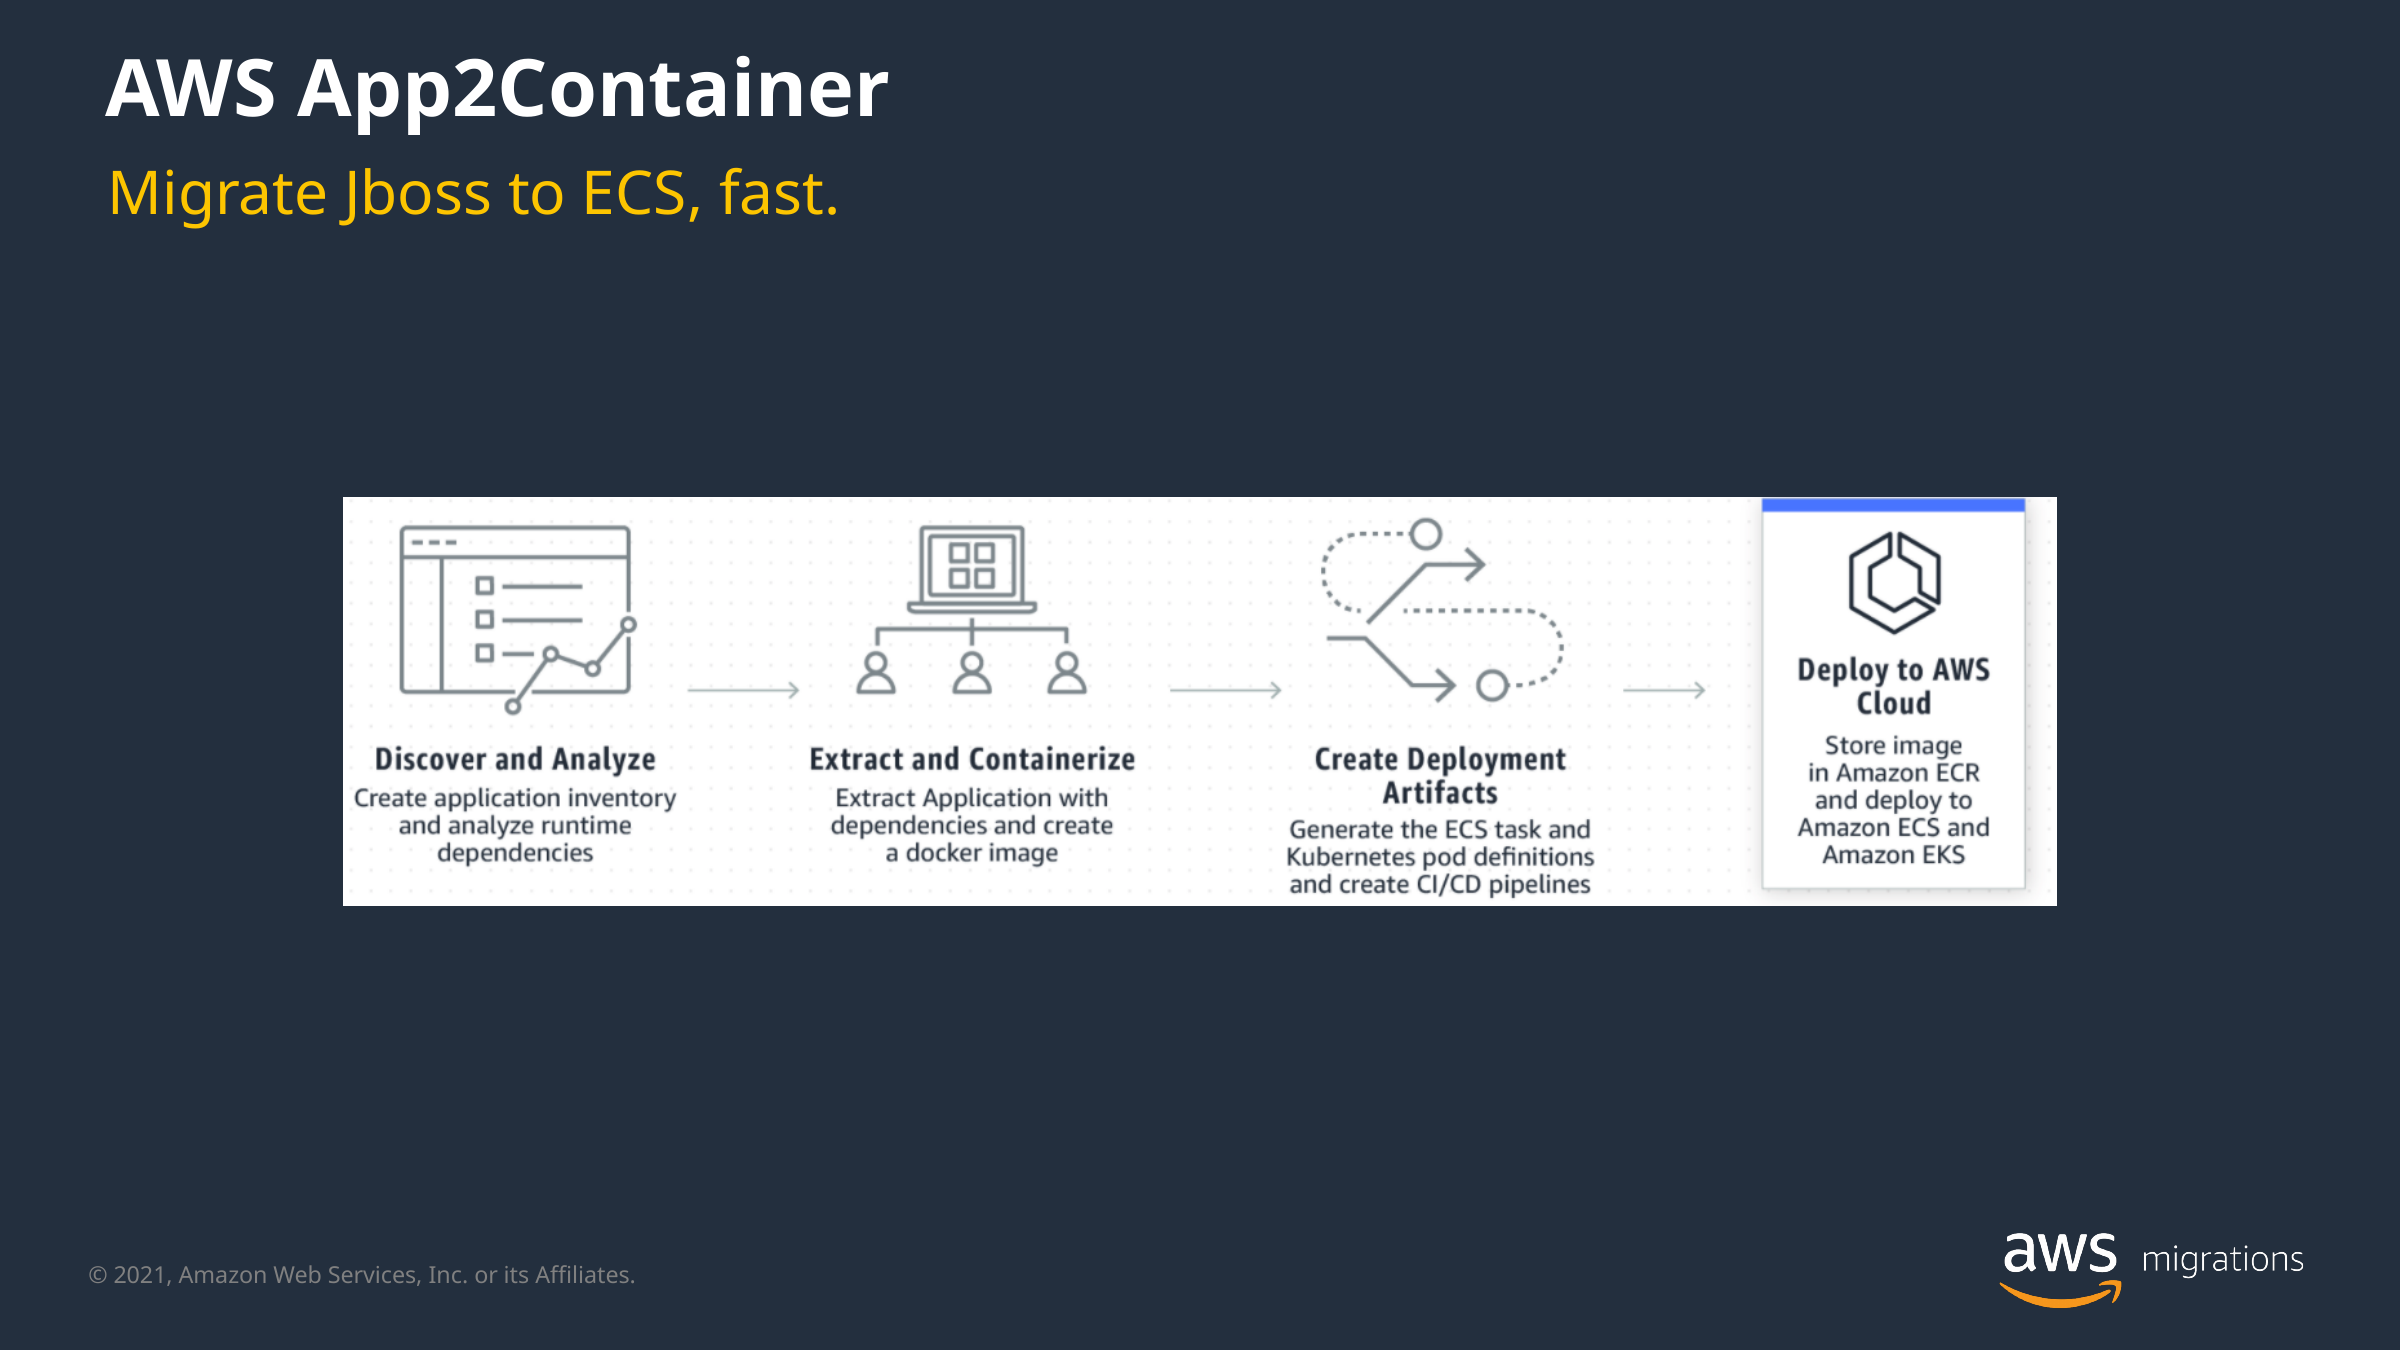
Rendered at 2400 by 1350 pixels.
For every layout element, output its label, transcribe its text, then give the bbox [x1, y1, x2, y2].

title AWS App2Container [90, 30, 2307, 147]
picture [343, 497, 2057, 906]
list Migrate Jboss to ECS, fast. [93, 146, 2330, 250]
